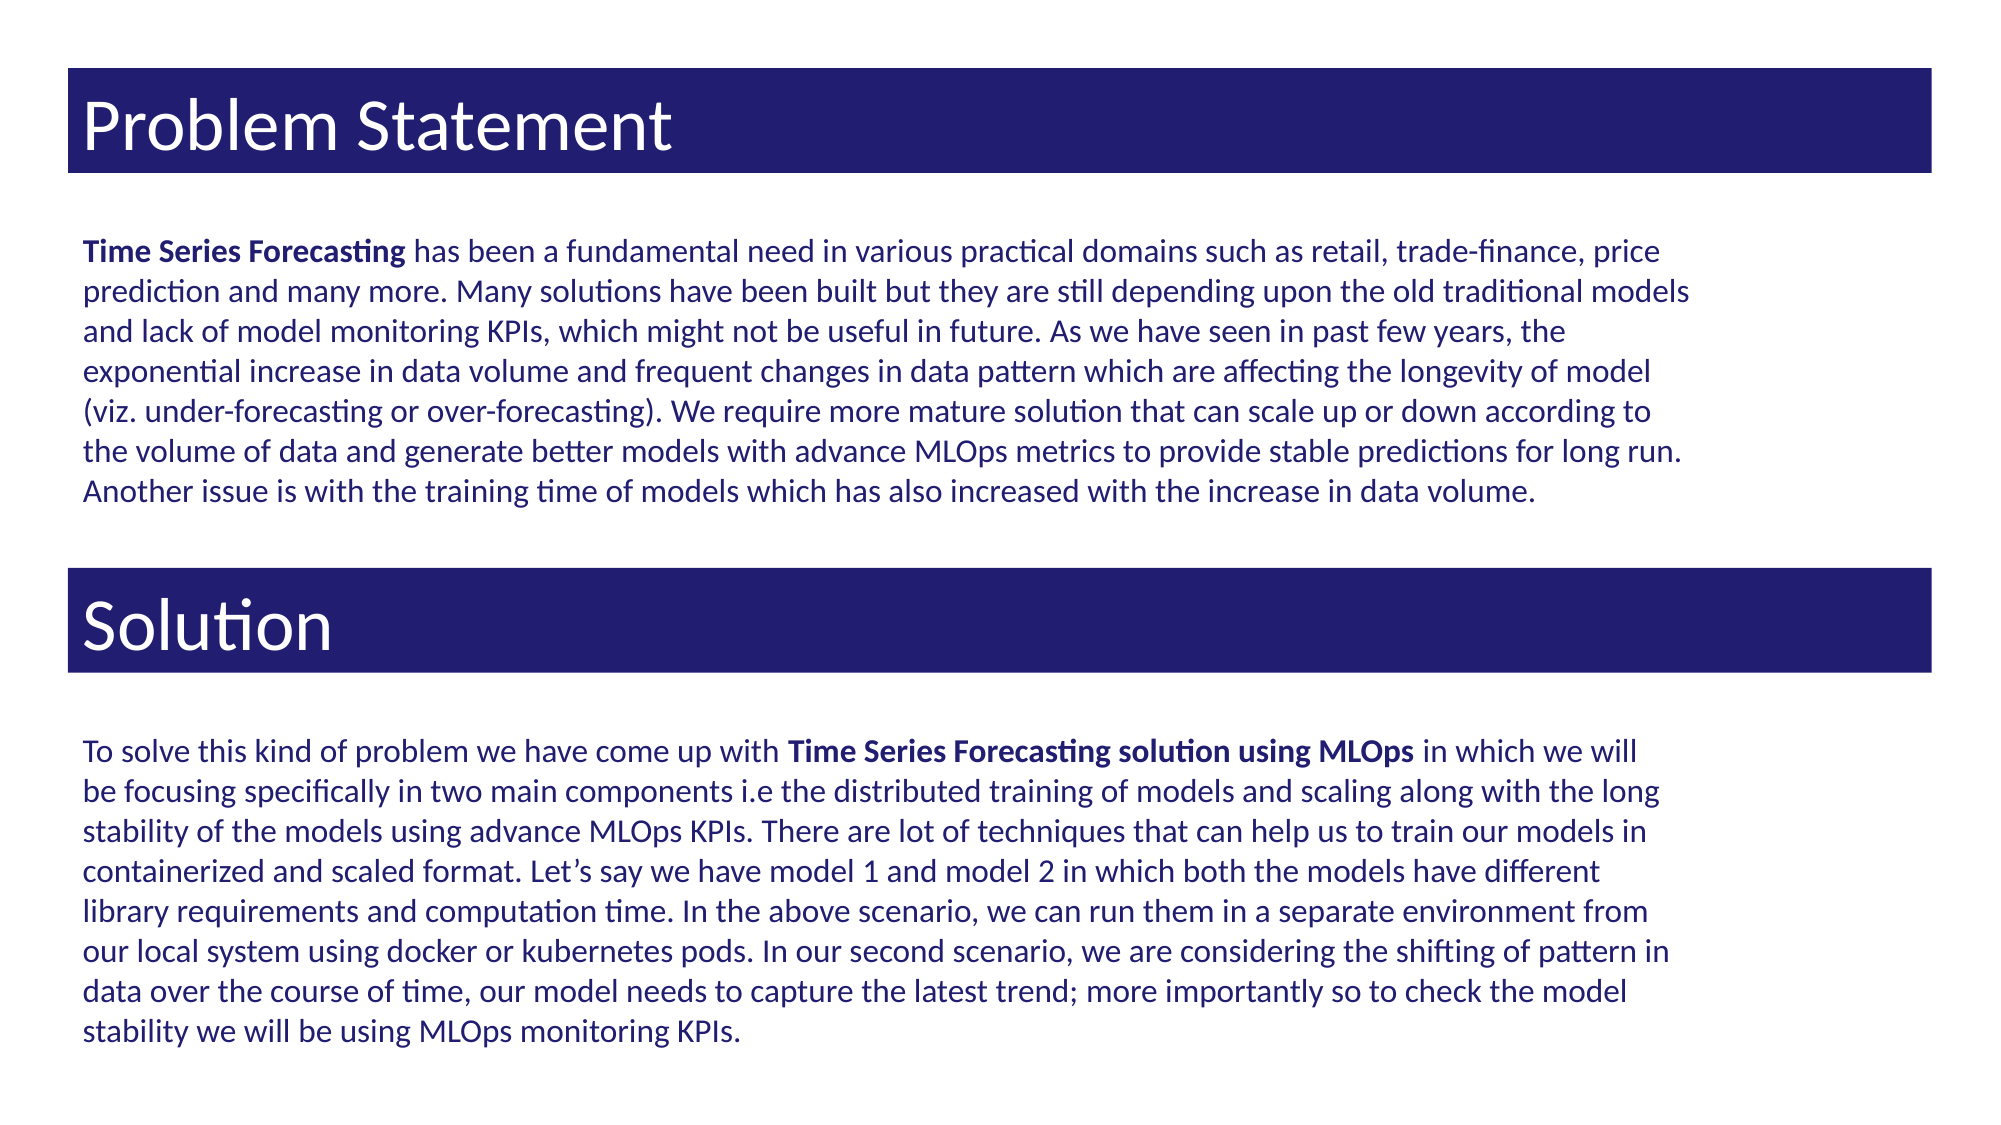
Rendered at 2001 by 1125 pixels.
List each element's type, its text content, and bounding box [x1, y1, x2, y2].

text_box To solve this kind of problem we have come up with Time Series Forecasting solution using MLOps in which we will be focusing specifically in two main components i.e the distributed training of models and scaling along with the long stability of the models using advance MLOps KPIs. There are lot of techniques that can help us to train our models in containerized and scaled format. Let’s say we have model 1 and model 2 in which both the models have different library requirements and computation time. In the above scenario, we can run them in a separate environment from our local system using docker or kubernetes pods. In our second scenario, we are considering the shifting of pattern in data over the course of time, our model needs to capture the latest trend; more importantly so to check the model stability we will be using MLOps monitoring KPIs. [67, 721, 1932, 1057]
text_box Problem Statement [67, 67, 1933, 174]
text_box Solution [66, 566, 1933, 674]
text_box Time Series Forecasting has been a fundamental need in various practical domains such as retail, trade-finance, price prediction and many more. Many solutions have been built but they are still depending upon the old traditional models and lack of model monitoring KPIs, which might not be useful in future. As we have seen in past few years, the exponential increase in data volume and frequent changes in data pattern which are affecting the longevity of model (viz. under-forecasting or over-forecasting). We require more mature solution that can scale up or down according to the volume of data and generate better models with advance MLOps metrics to provide stable predictions for long run. Another issue is with the training time of models which has also increased with the increase in data volume. [68, 222, 1932, 517]
